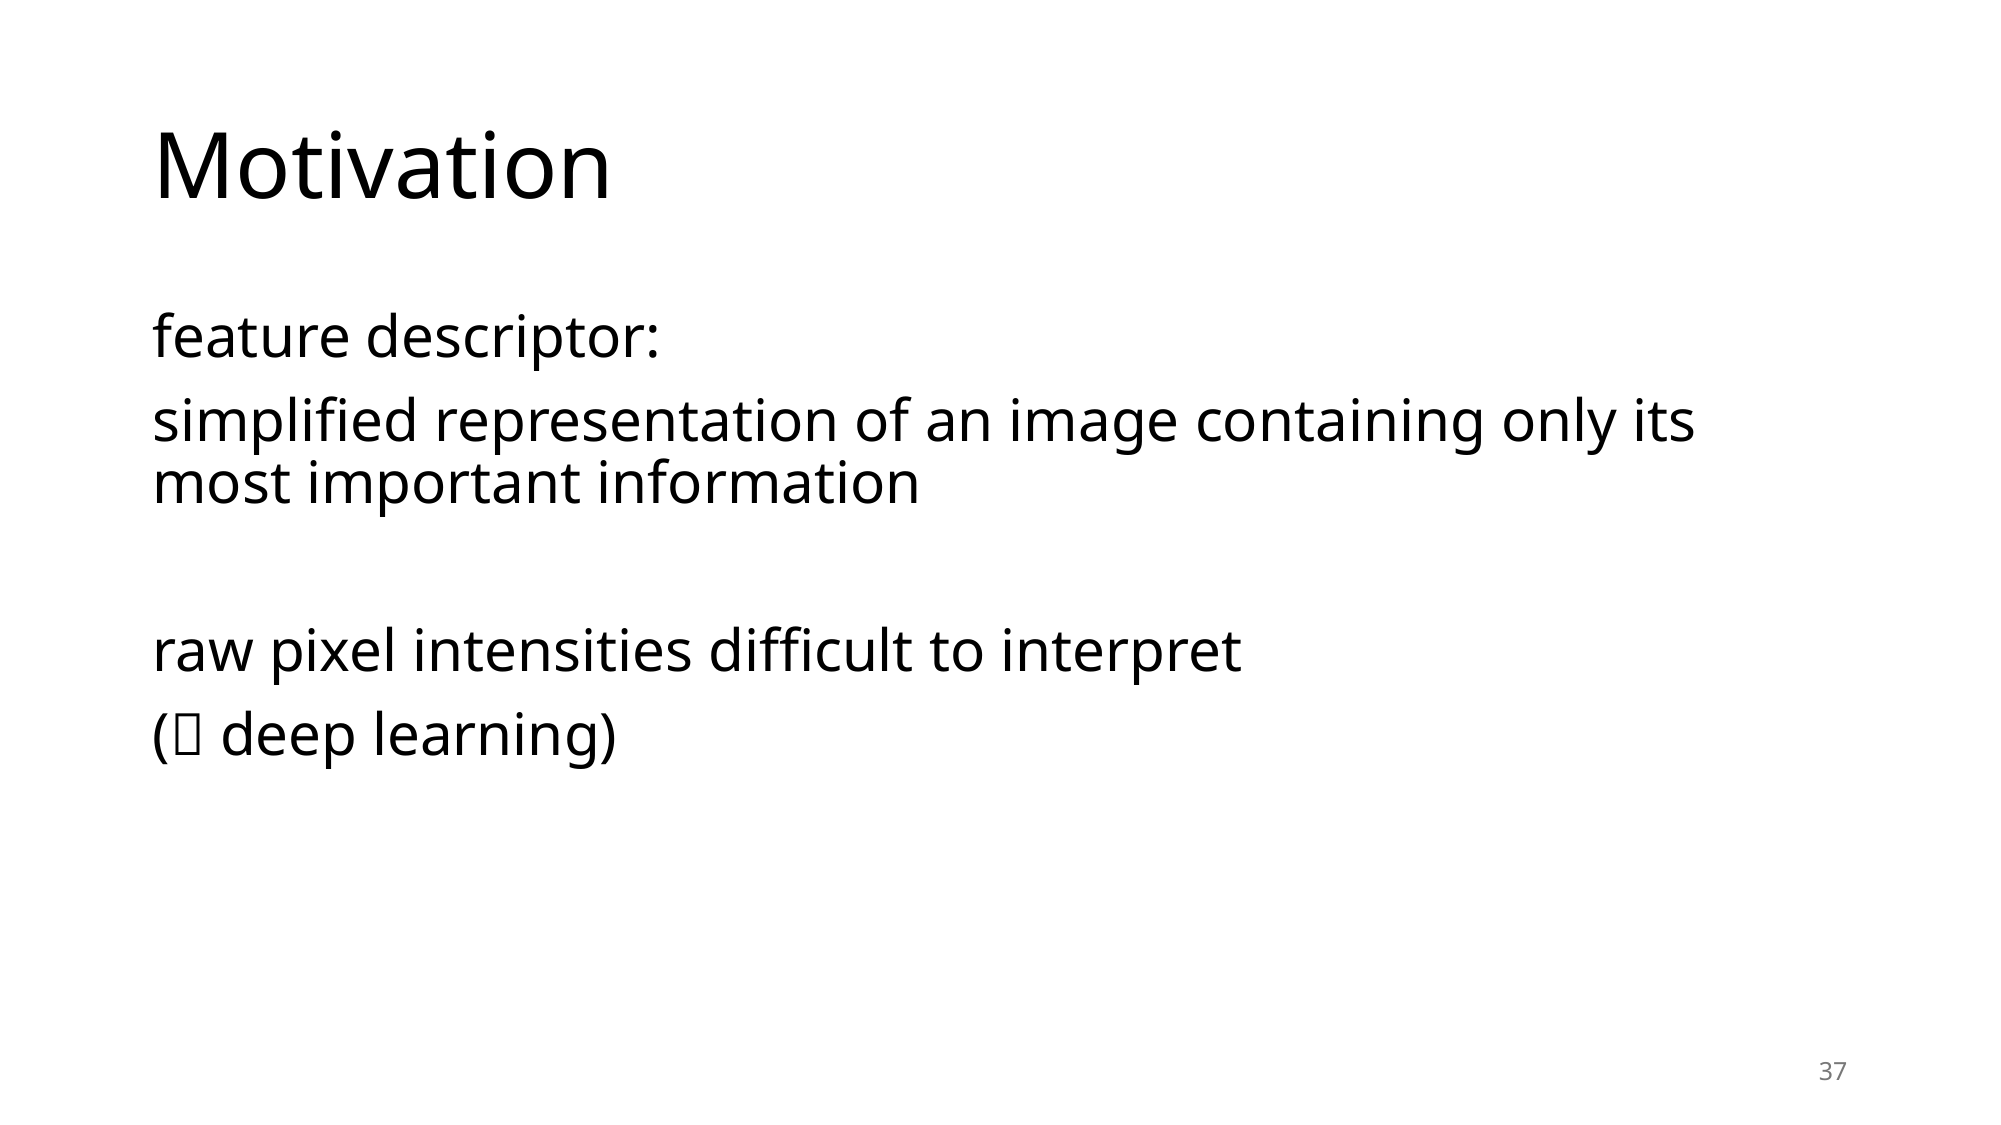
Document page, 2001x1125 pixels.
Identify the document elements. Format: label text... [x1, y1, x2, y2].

title Motivation [137, 59, 1863, 278]
list feature descriptor: simplified representation of an image containing only its most important information raw pixel intensities difficult to interpret ( deep learning) [137, 299, 1863, 1014]
slide_number 37 [1412, 1042, 1863, 1103]
